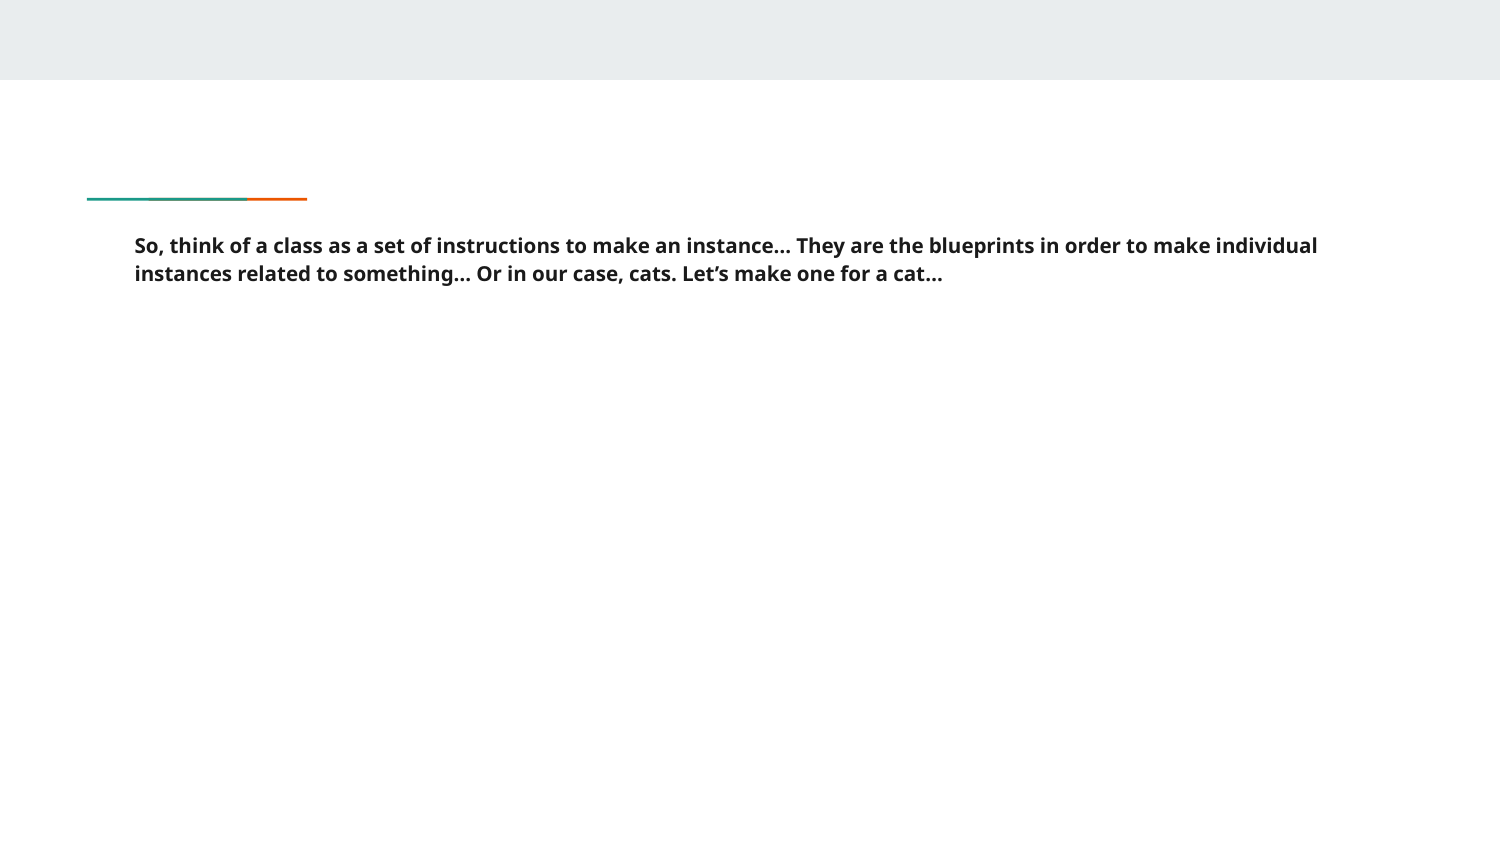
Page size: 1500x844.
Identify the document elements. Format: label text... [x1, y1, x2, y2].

title So, think of a class as a set of instructions to make an instance… They are the blueprints in order to make individual instances related to something… Or in our case, cats. Let’s make one for a cat… [119, 216, 1381, 305]
